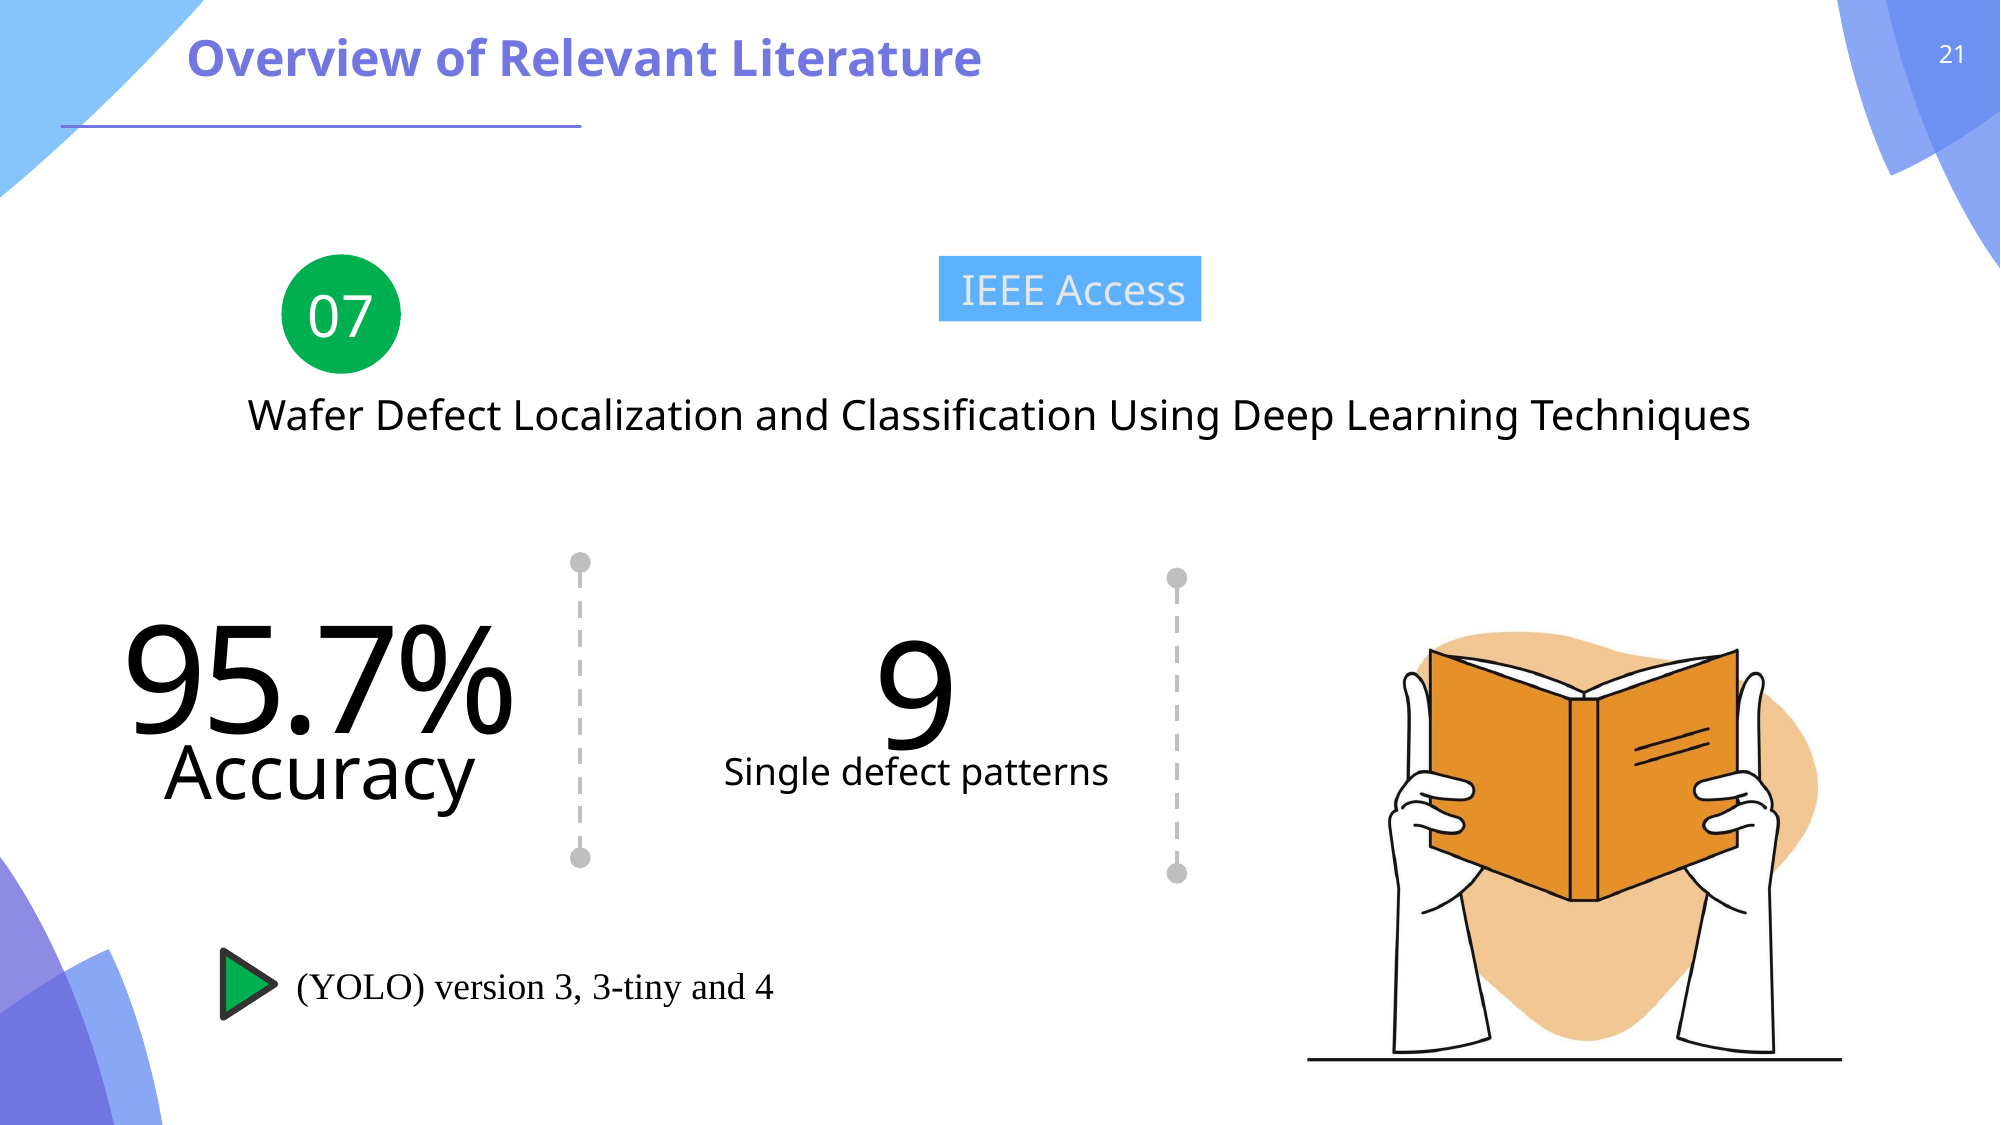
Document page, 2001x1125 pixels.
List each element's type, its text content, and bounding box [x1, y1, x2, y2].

text_box Overview of Relevant Literature [172, 19, 1968, 94]
text_box 07 [281, 254, 401, 374]
text_box 95.7% [106, 576, 534, 772]
text_box 9 [859, 592, 975, 749]
text_box [0, 0, 204, 198]
text_box Wafer Defect Localization and Classification Using Deep Learning Techniques [226, 391, 1774, 584]
text_box Single defect patterns [708, 749, 1125, 801]
text_box Accuracy [149, 734, 492, 821]
text_box [223, 950, 276, 1018]
text_box IEEE Access [938, 255, 1202, 322]
picture [1149, 601, 2000, 1112]
text_box (YOLO) version 3, 3-tiny and 4 [281, 954, 1149, 1015]
